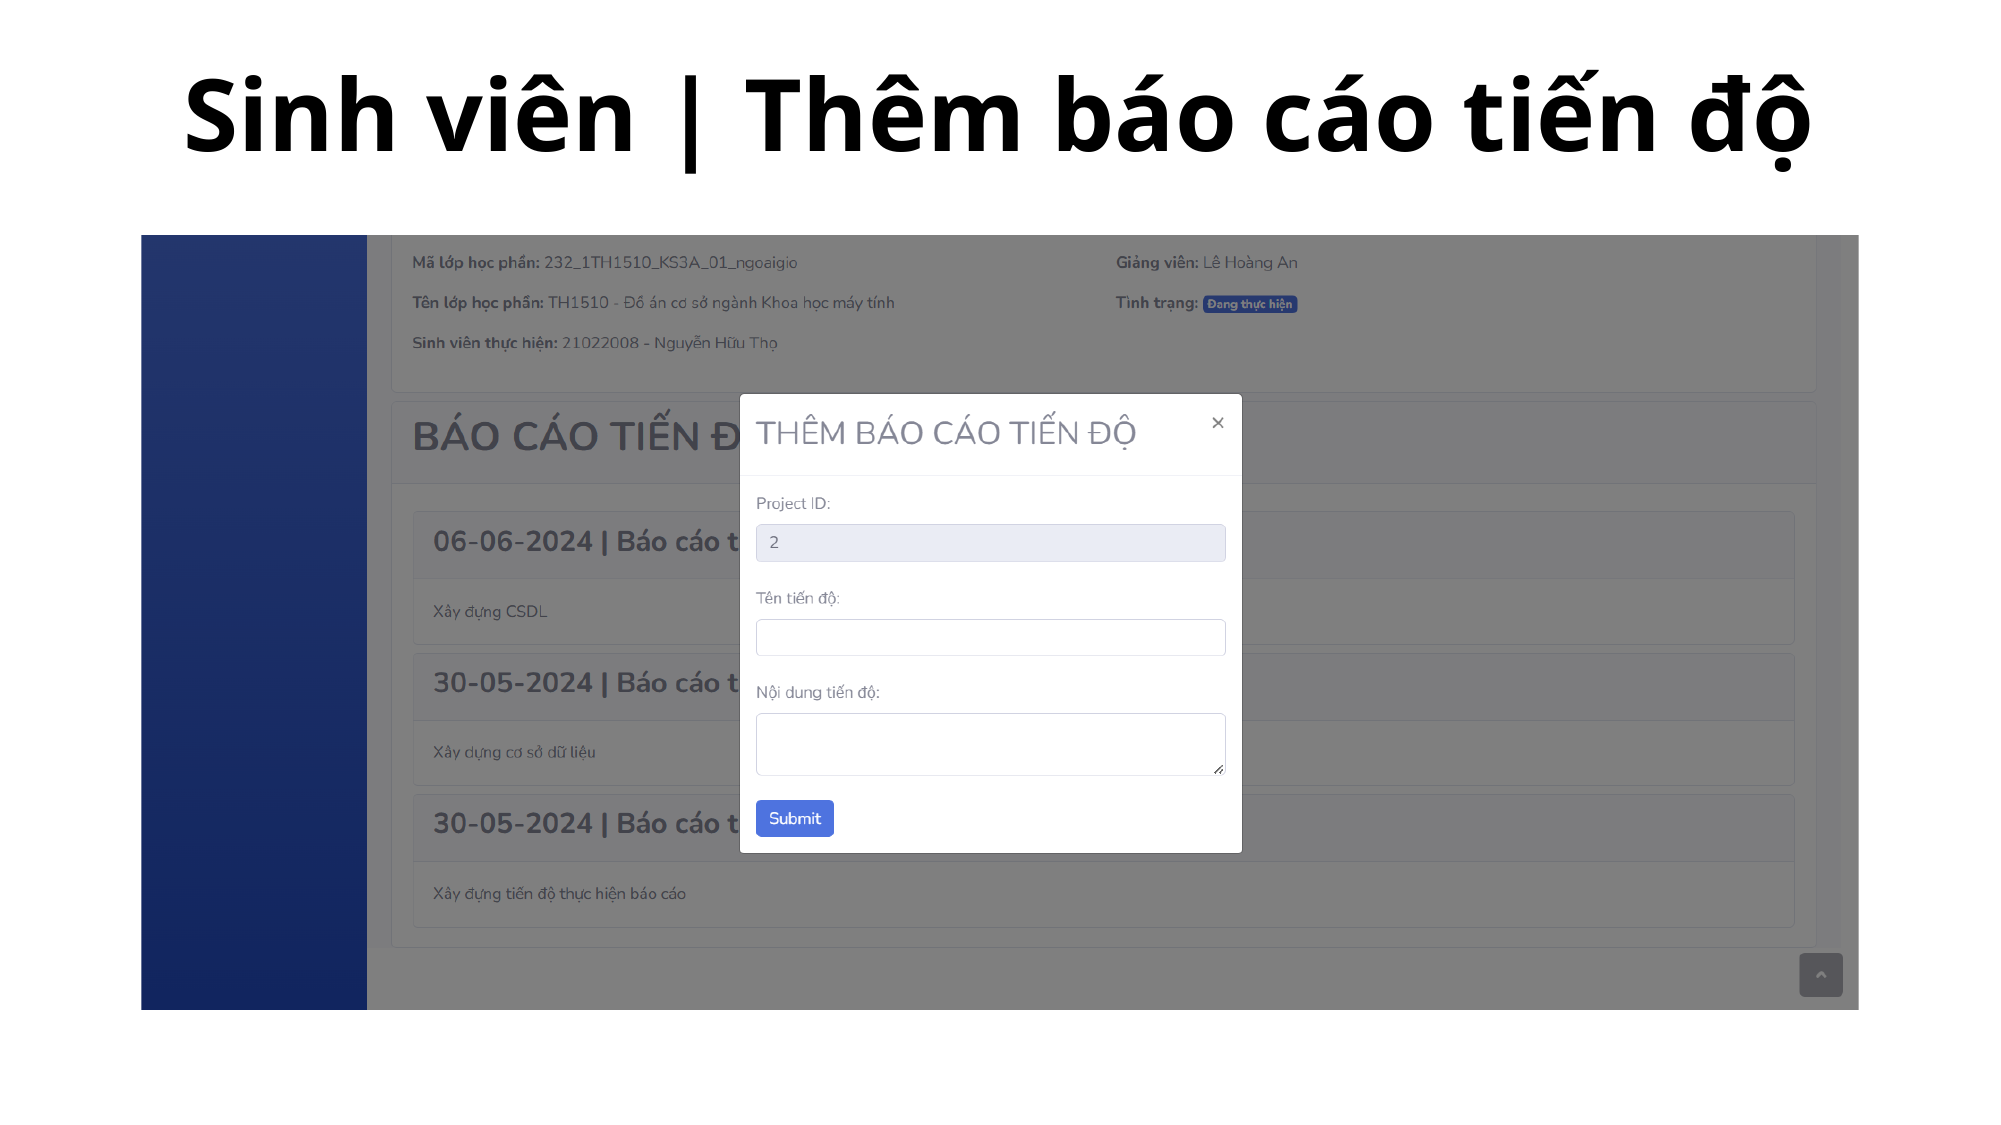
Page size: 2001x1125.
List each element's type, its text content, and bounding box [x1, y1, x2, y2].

picture [140, 234, 1860, 1011]
text_box Sinh viên | Thêm báo cáo tiến độ [168, 43, 1832, 179]
